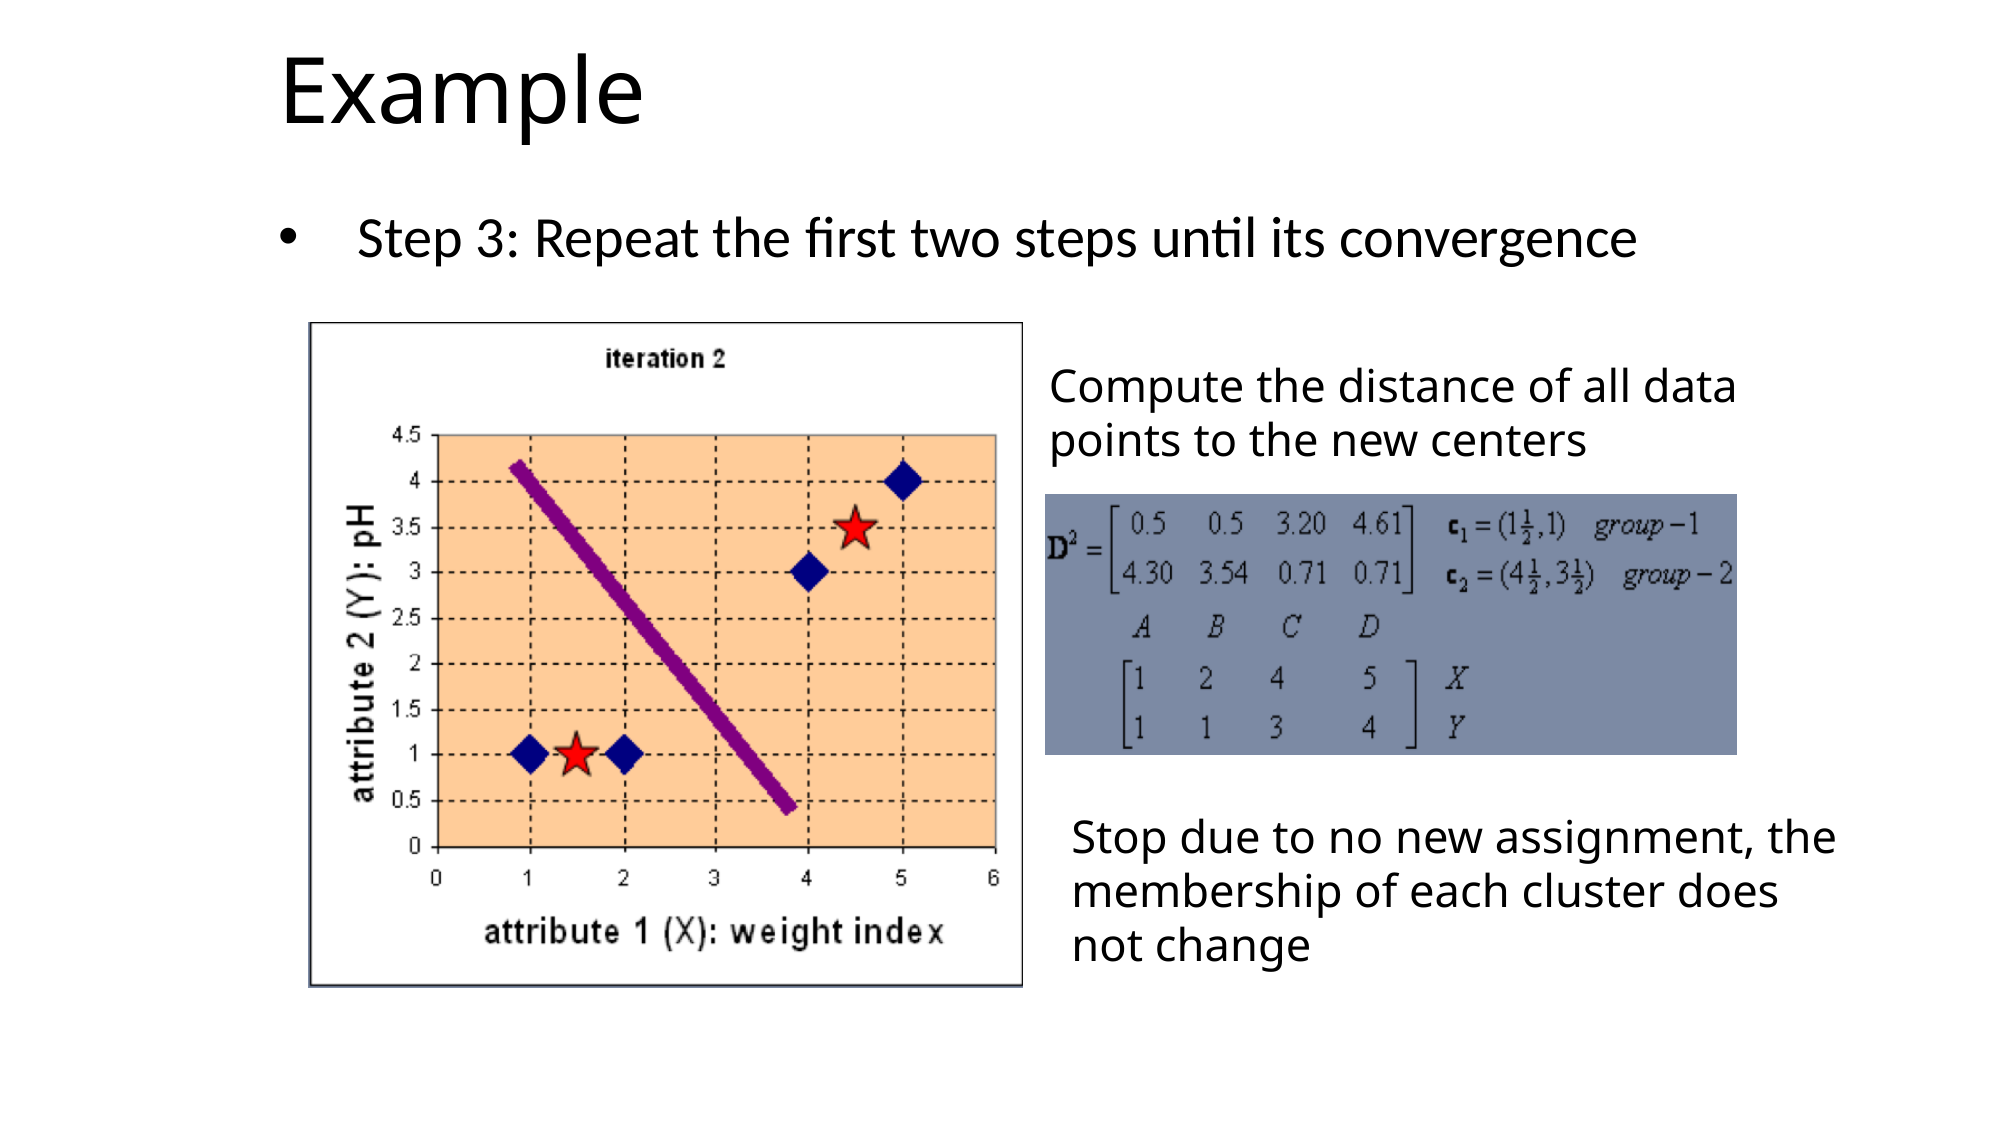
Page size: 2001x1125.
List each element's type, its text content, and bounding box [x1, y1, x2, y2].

list Step 3: Repeat the first two steps until its convergence [263, 199, 1750, 1051]
picture [308, 322, 1023, 988]
picture [1045, 494, 1737, 756]
title Example [263, 0, 1737, 188]
text_box Compute the distance of all data points to the new centers [1033, 349, 1875, 473]
text_box Stop due to no new assignment, the membership of each cluster does not change [1056, 800, 1858, 979]
